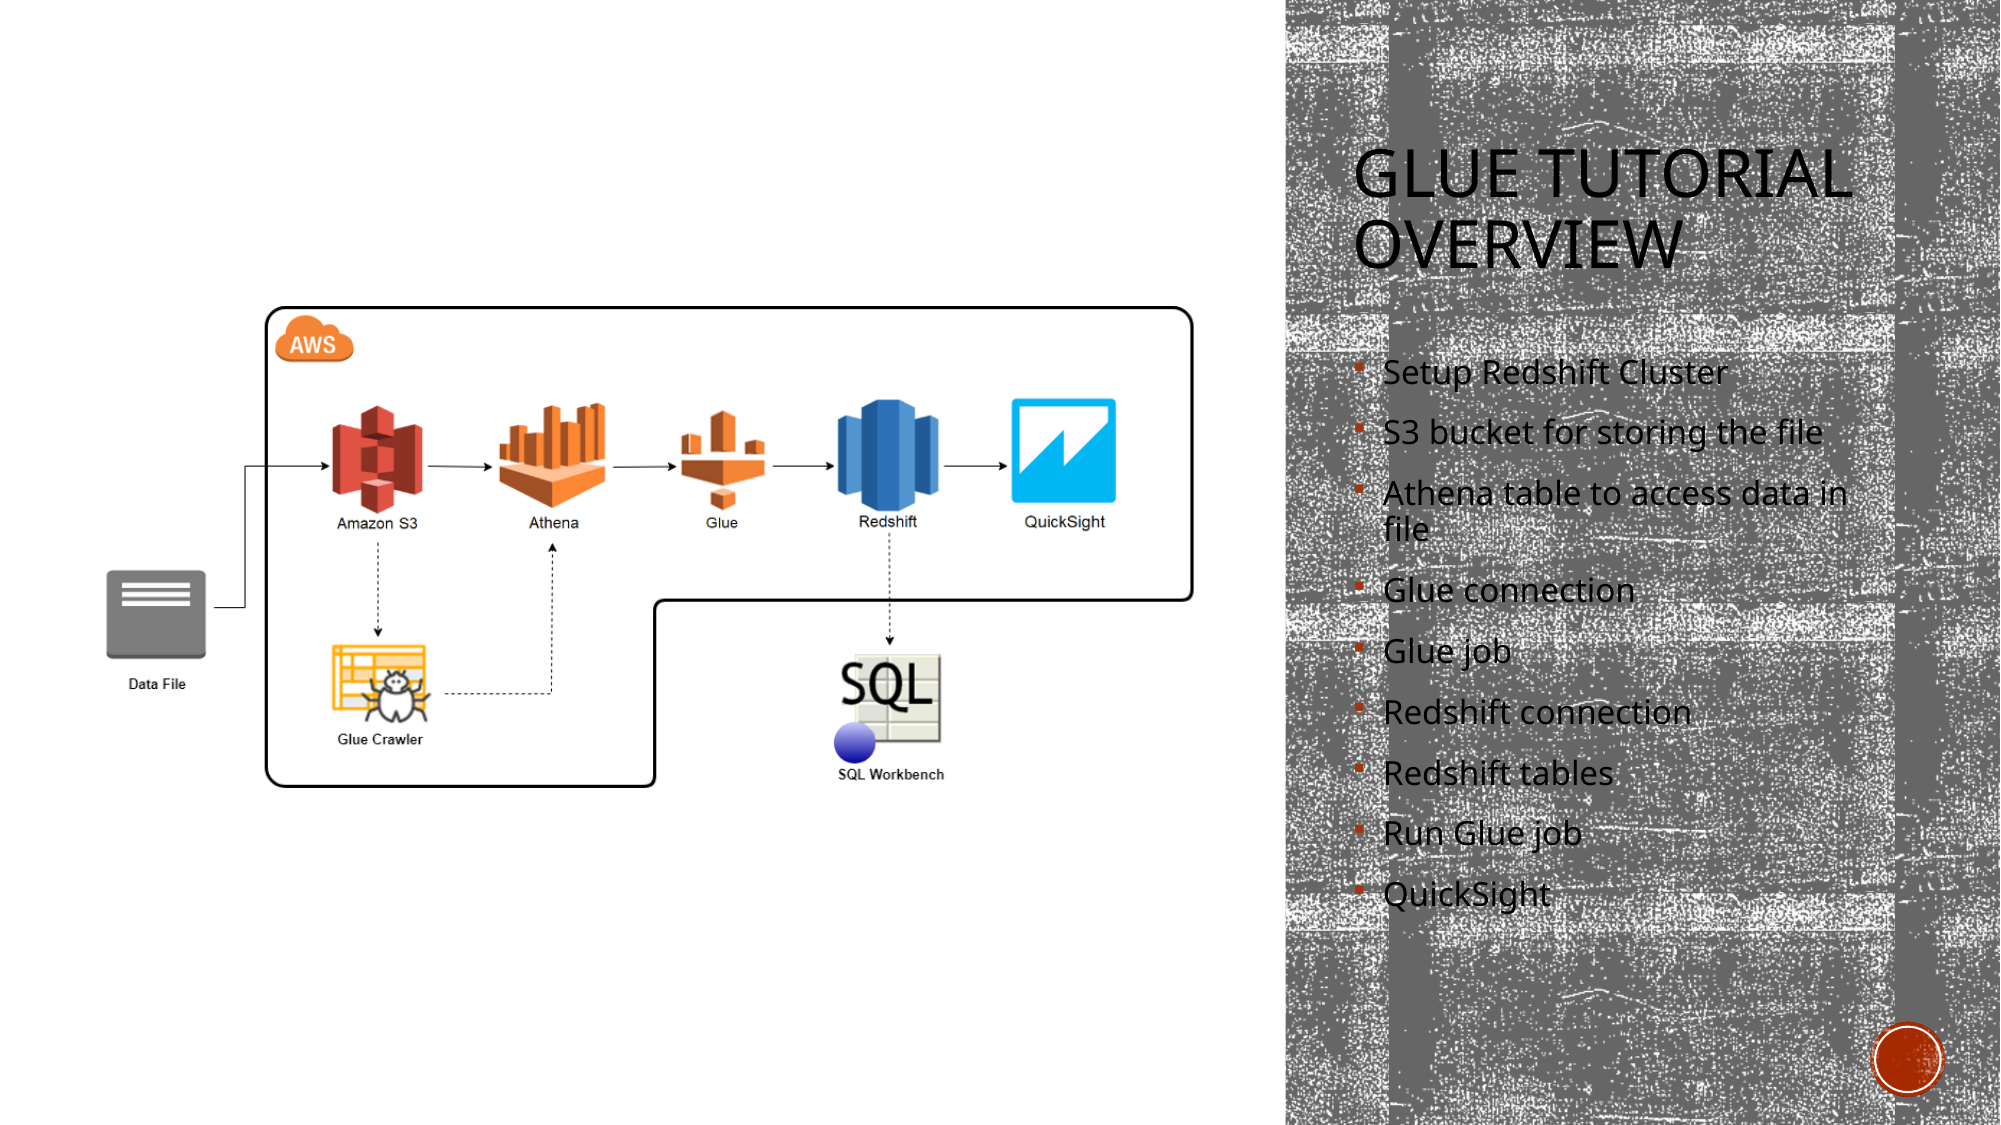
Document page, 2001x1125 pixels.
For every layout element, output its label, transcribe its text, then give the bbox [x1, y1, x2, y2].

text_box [1872, 1024, 1943, 1096]
text_box Glue Tutorial Overview [1338, 79, 1920, 344]
list Setup Redshift Cluster S3 bucket for storing the file Athena table to access data in file Glue connection Glue job Redshift connection Redshift tables Run Glue job QuickSight [1338, 348, 1920, 1013]
text_box [1284, 0, 2000, 1125]
picture [107, 306, 1233, 820]
